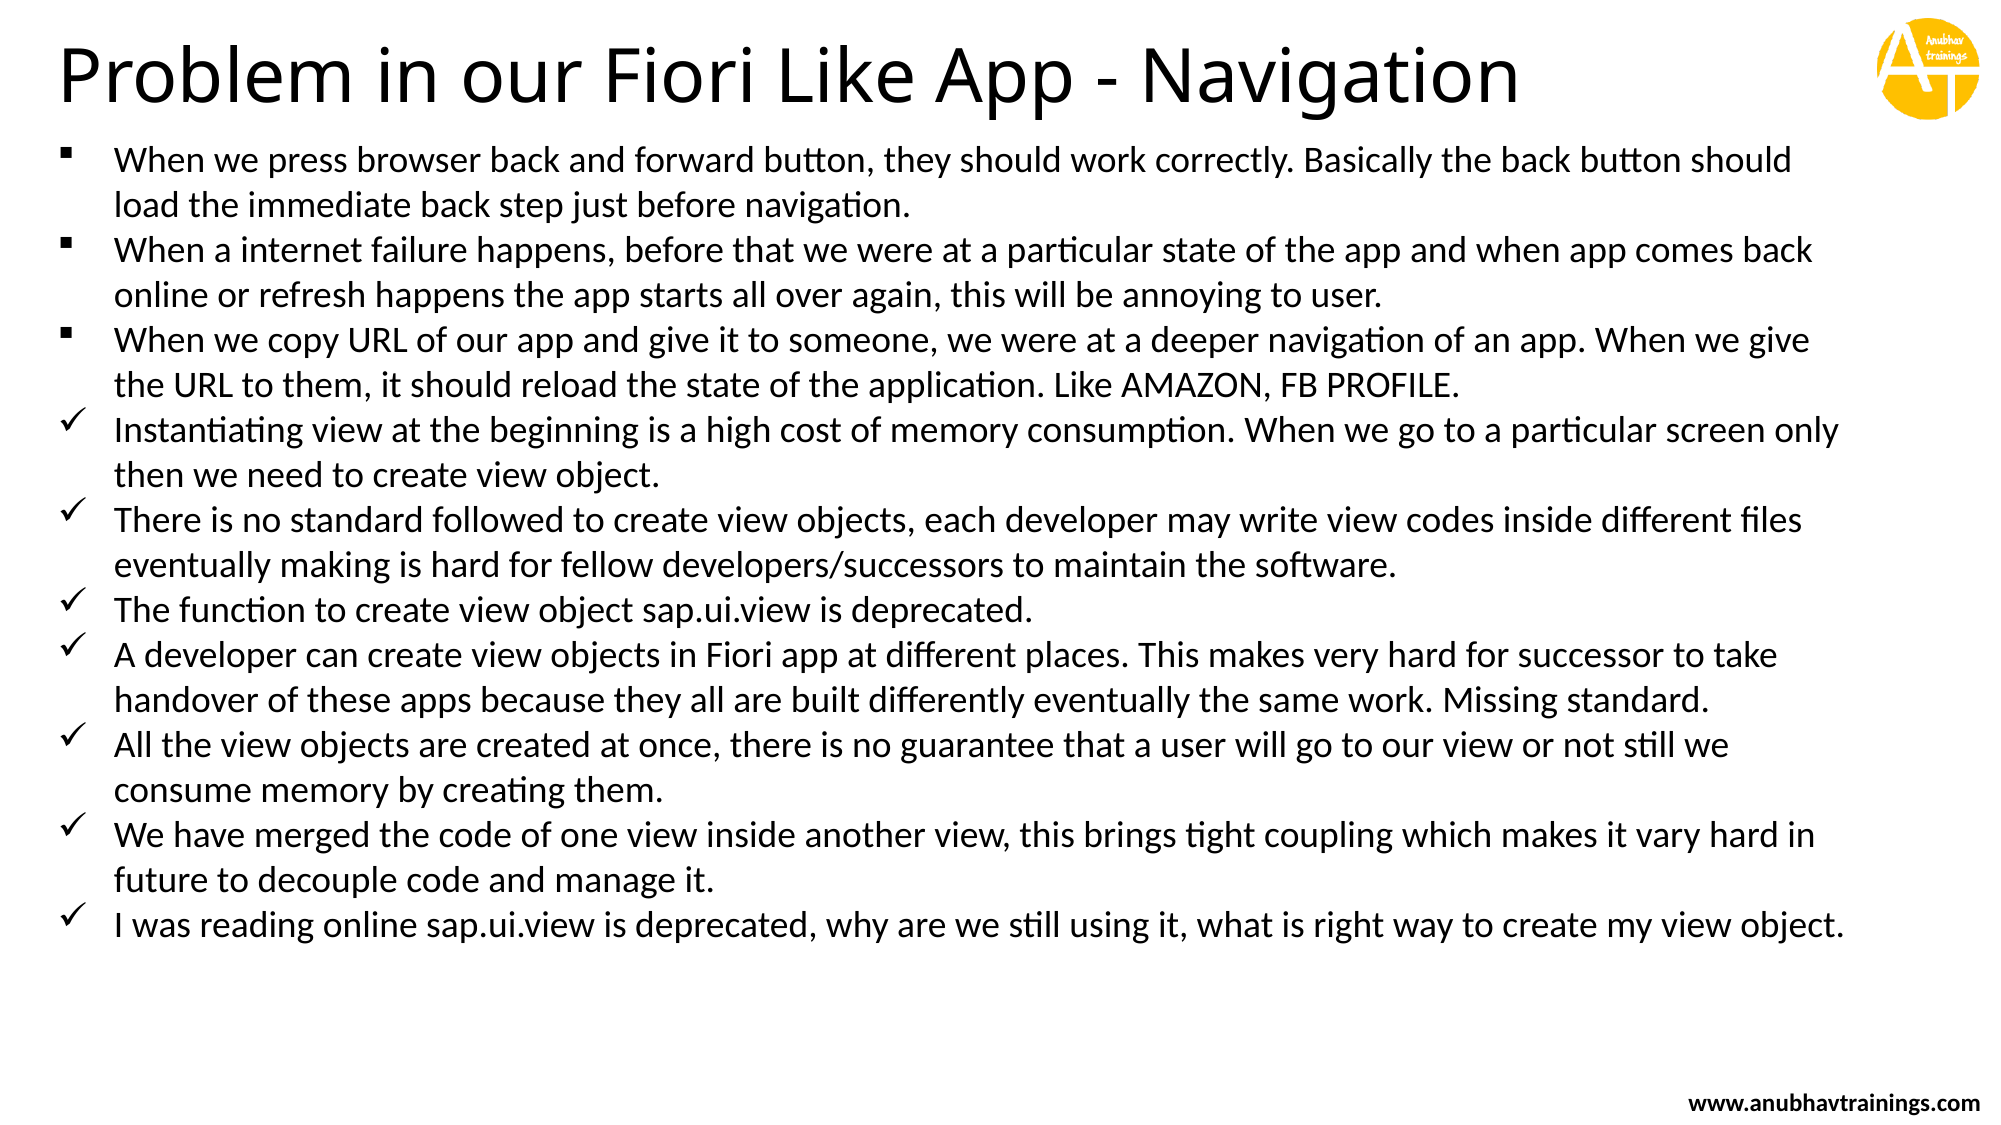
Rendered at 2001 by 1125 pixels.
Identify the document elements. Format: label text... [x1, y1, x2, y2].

text_box When we press browser back and forward button, they should work correctly. Basically the back button should load the immediate back step just before navigation. When a internet failure happens, before that we were at a particular state of the app and when app comes back online or refresh happens the app starts all over again, this will be annoying to user. When we copy URL of our app and give it to someone, we were at a deeper navigation of an app. When we give the URL to them, it should reload the state of the application. Like AMAZON, FB PROFILE. Instantiating view at the beginning is a high cost of memory consumption. When we go to a particular screen only then we need to create view object. There is no standard followed to create view objects, each developer may write view codes inside different files eventually making is hard for fellow developers/successors to maintain the software. The function to create view object sap.ui.view is deprecated. A developer can create view objects in Fiori app at different places. This makes very hard for successor to take handover of these apps because they all are built differently eventually the same work. Missing standard. All the view objects are created at once, there is no guarantee that a user will go to our view or not still we consume memory by creating them. We have merged the code of one view inside another view, this brings tight coupling which makes it vary hard in future to decouple code and manage it. I was reading online sap.ui.view is deprecated, why are we still using it, what is right way to create my view object. [42, 127, 1874, 998]
picture [1866, 11, 1985, 128]
footer www.anubhavtrainings.com [1669, 1089, 2000, 1114]
text_box Problem in our Fiori Like App - Navigation [42, 30, 1757, 127]
